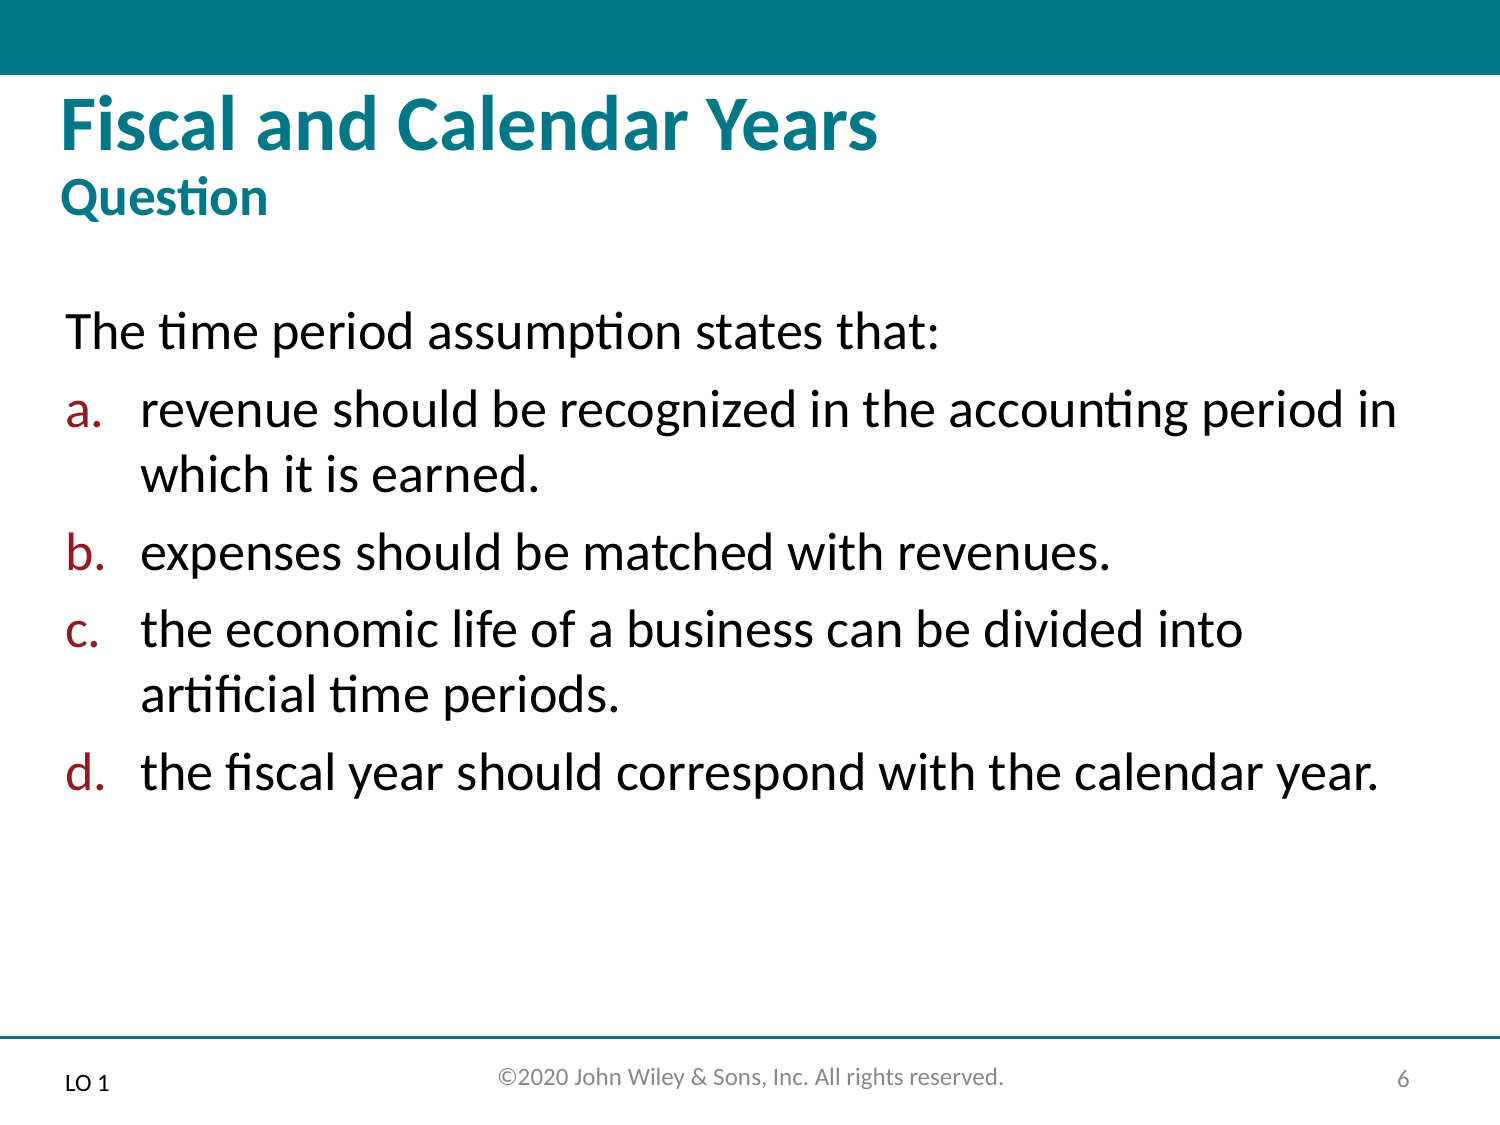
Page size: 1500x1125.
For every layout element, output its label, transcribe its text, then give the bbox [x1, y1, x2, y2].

list LO 1 [50, 1062, 150, 1113]
list The time period assumption states that: revenue should be recognized in the accounting period in which it is earned. expenses should be matched with revenues. the economic life of a business can be divided into artificial time periods. the fiscal year should correspond with the calendar year. [50, 287, 1450, 1025]
title Fiscal and Calendar Years Question [45, 75, 1447, 235]
